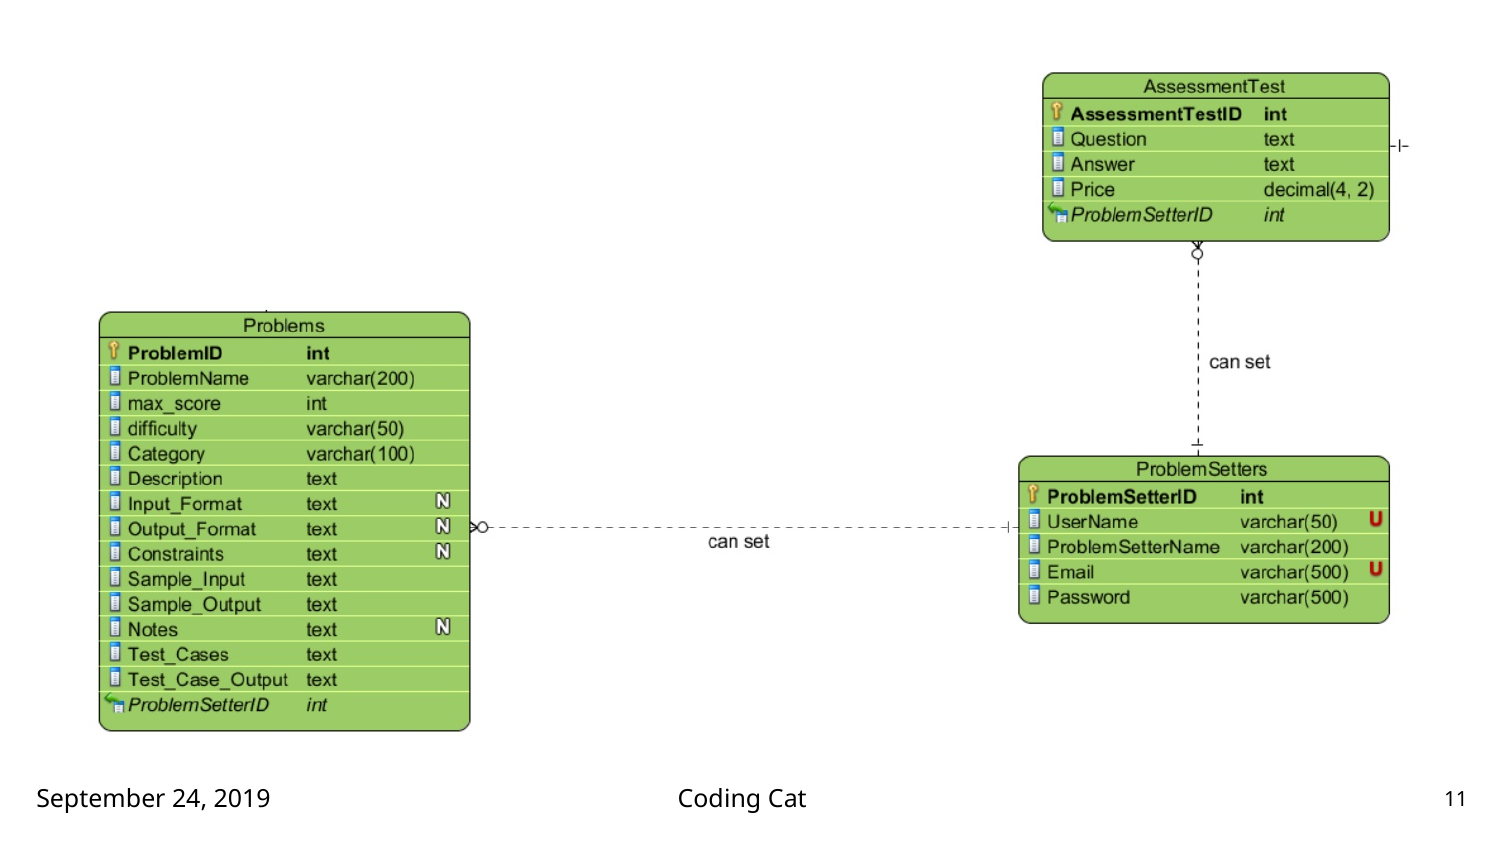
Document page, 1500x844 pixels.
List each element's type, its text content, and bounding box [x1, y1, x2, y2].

picture [72, 26, 1412, 745]
text_box Coding Cat [609, 767, 876, 833]
slide_number 11 [1392, 767, 1483, 833]
text_box September 24, 2019 [20, 767, 287, 833]
